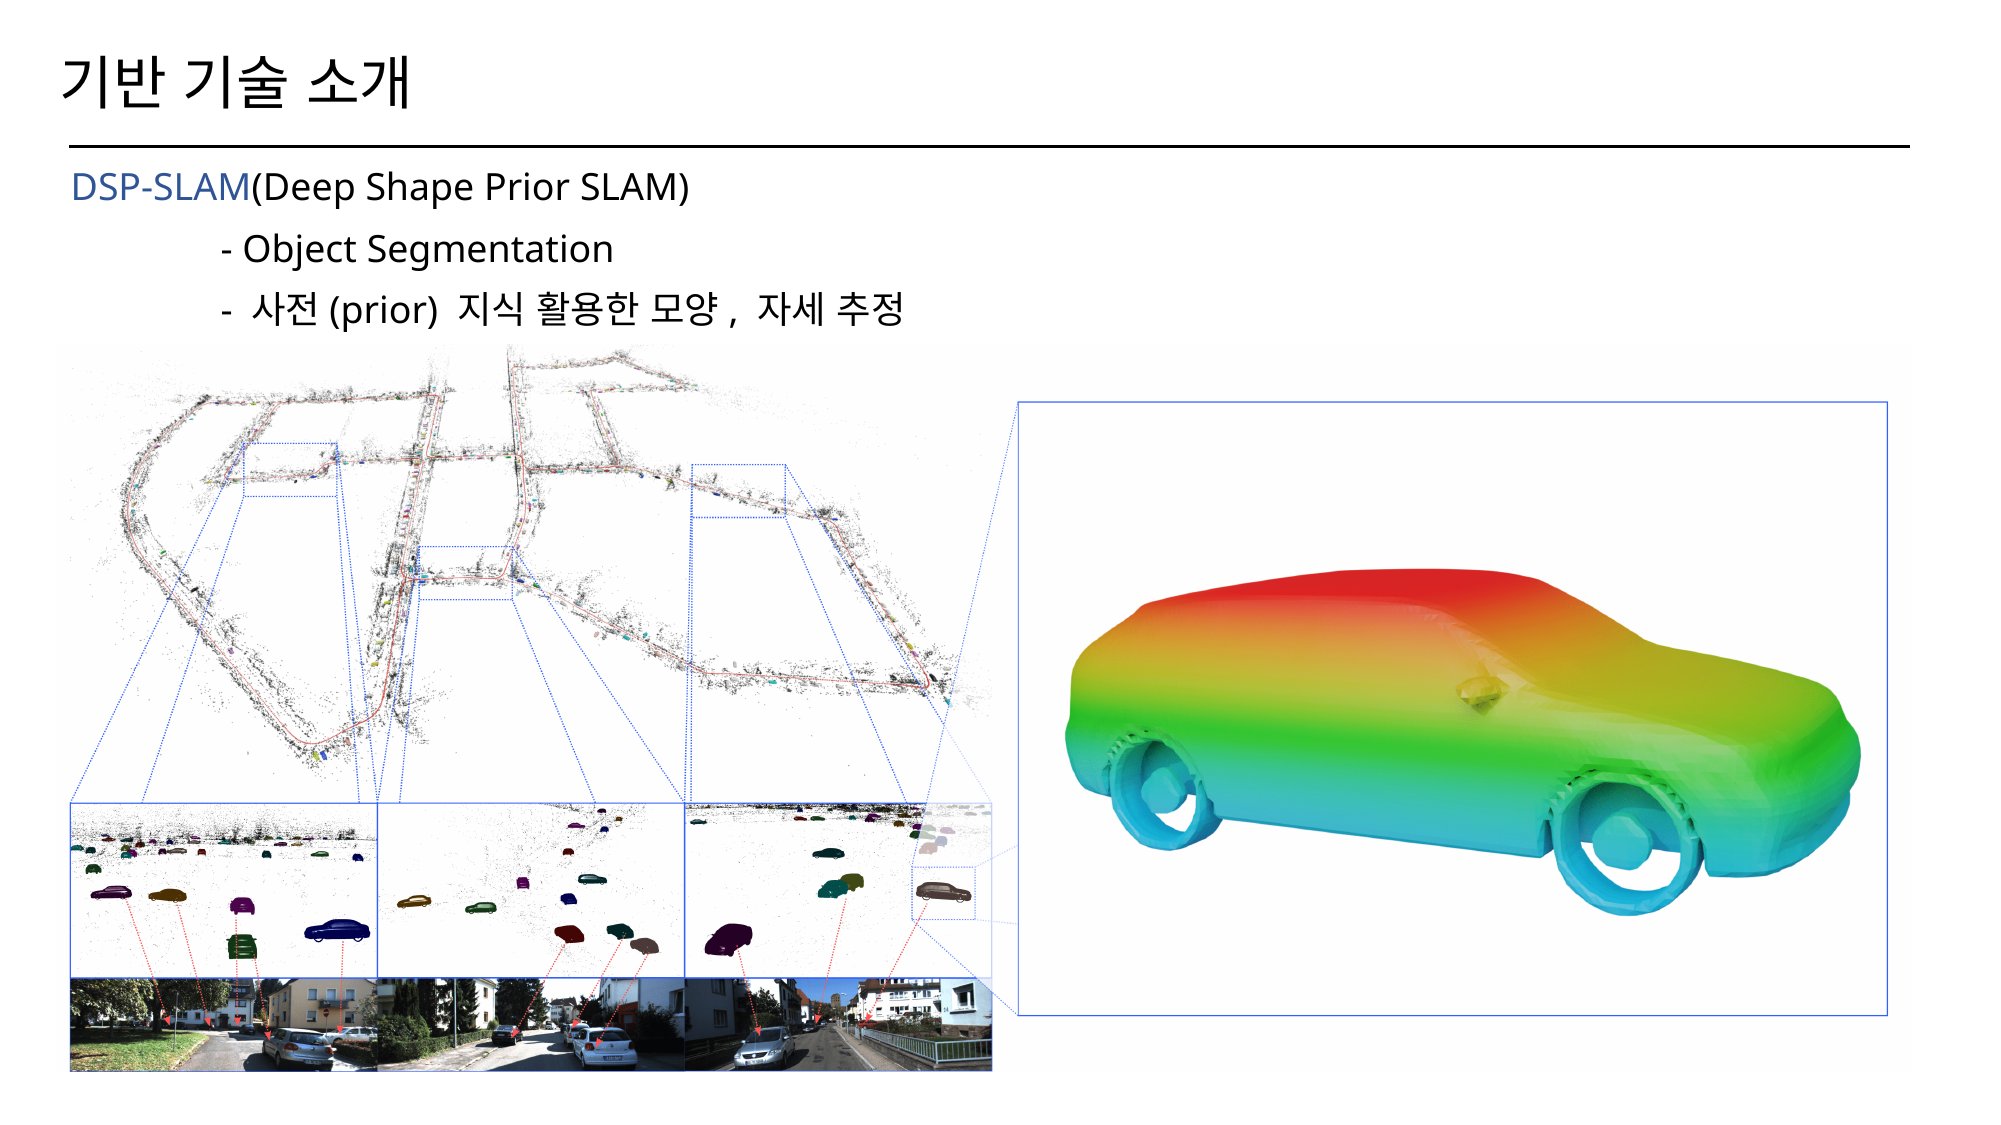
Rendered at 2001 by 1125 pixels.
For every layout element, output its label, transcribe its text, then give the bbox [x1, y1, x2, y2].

title 기반 기술 소개 [44, 11, 1456, 161]
picture [55, 344, 1911, 1072]
list DSP-SLAM(Deep Shape Prior SLAM) - Object Segmentation - 사전(prior) 지식 활용한 모양, 자세 추정 [55, 160, 1584, 344]
